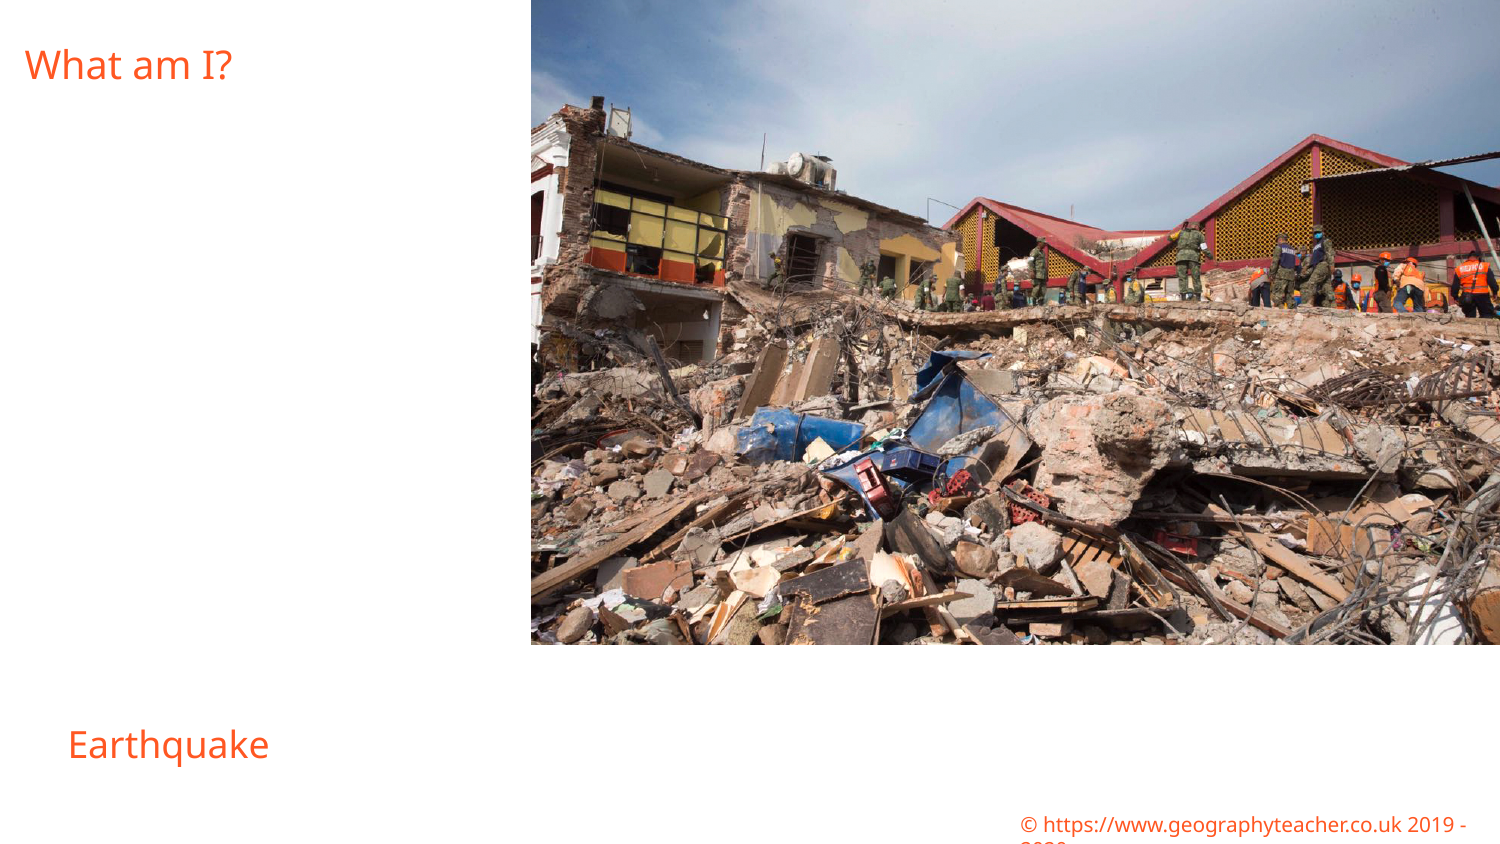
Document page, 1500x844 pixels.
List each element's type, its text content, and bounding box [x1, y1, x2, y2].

picture [531, 0, 1500, 645]
text_box What am I? [9, 24, 325, 131]
list Earthquake [52, 694, 1037, 793]
